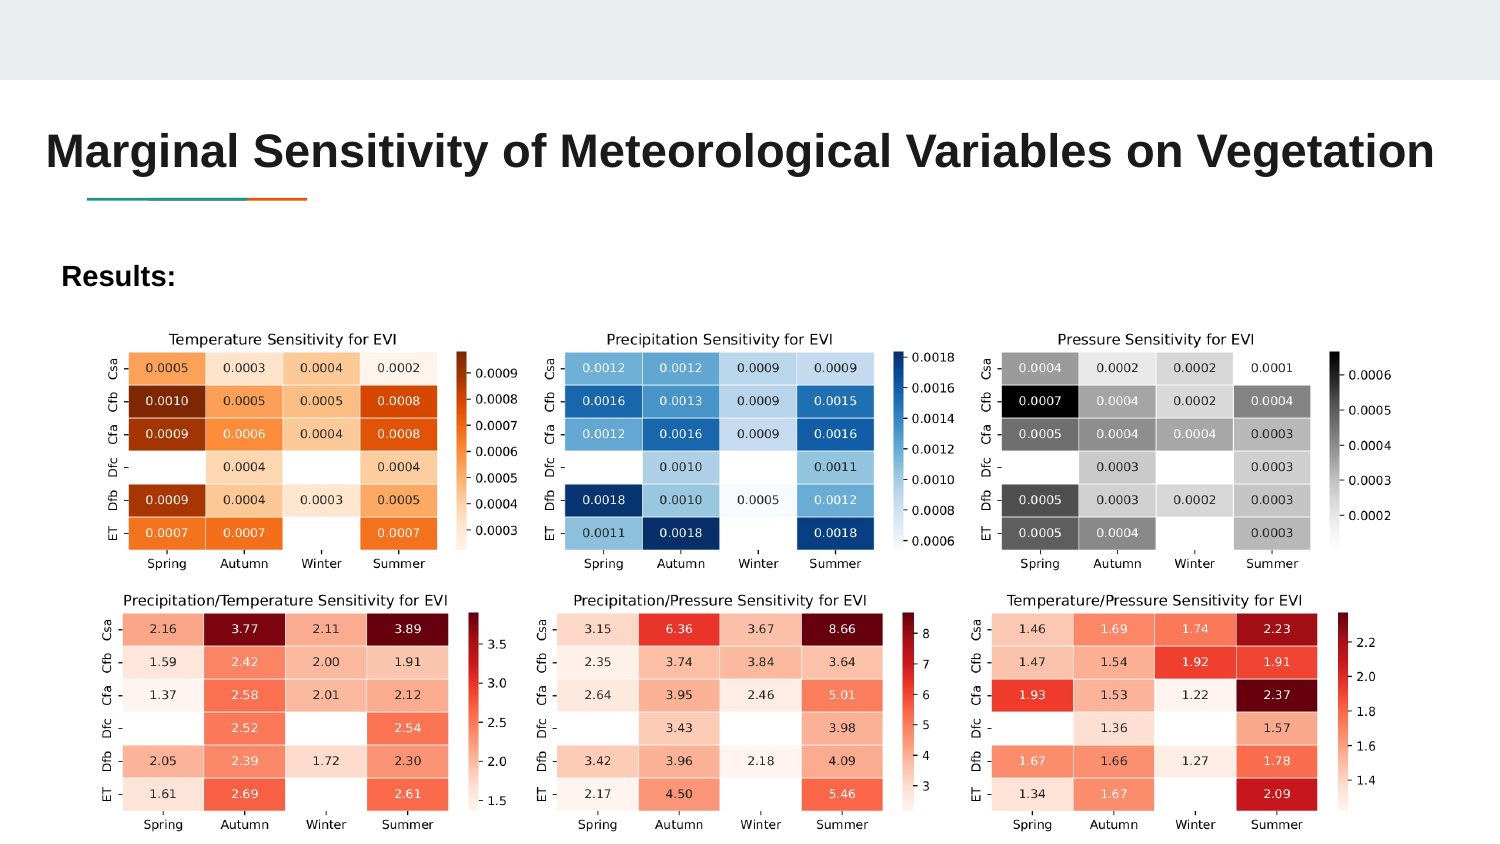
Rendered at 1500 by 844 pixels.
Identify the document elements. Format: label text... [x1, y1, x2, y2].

title Marginal Sensitivity of Meteorological Variables on Vegetation [30, 105, 1478, 193]
list Results: [46, 237, 1446, 345]
picture [88, 319, 1412, 844]
